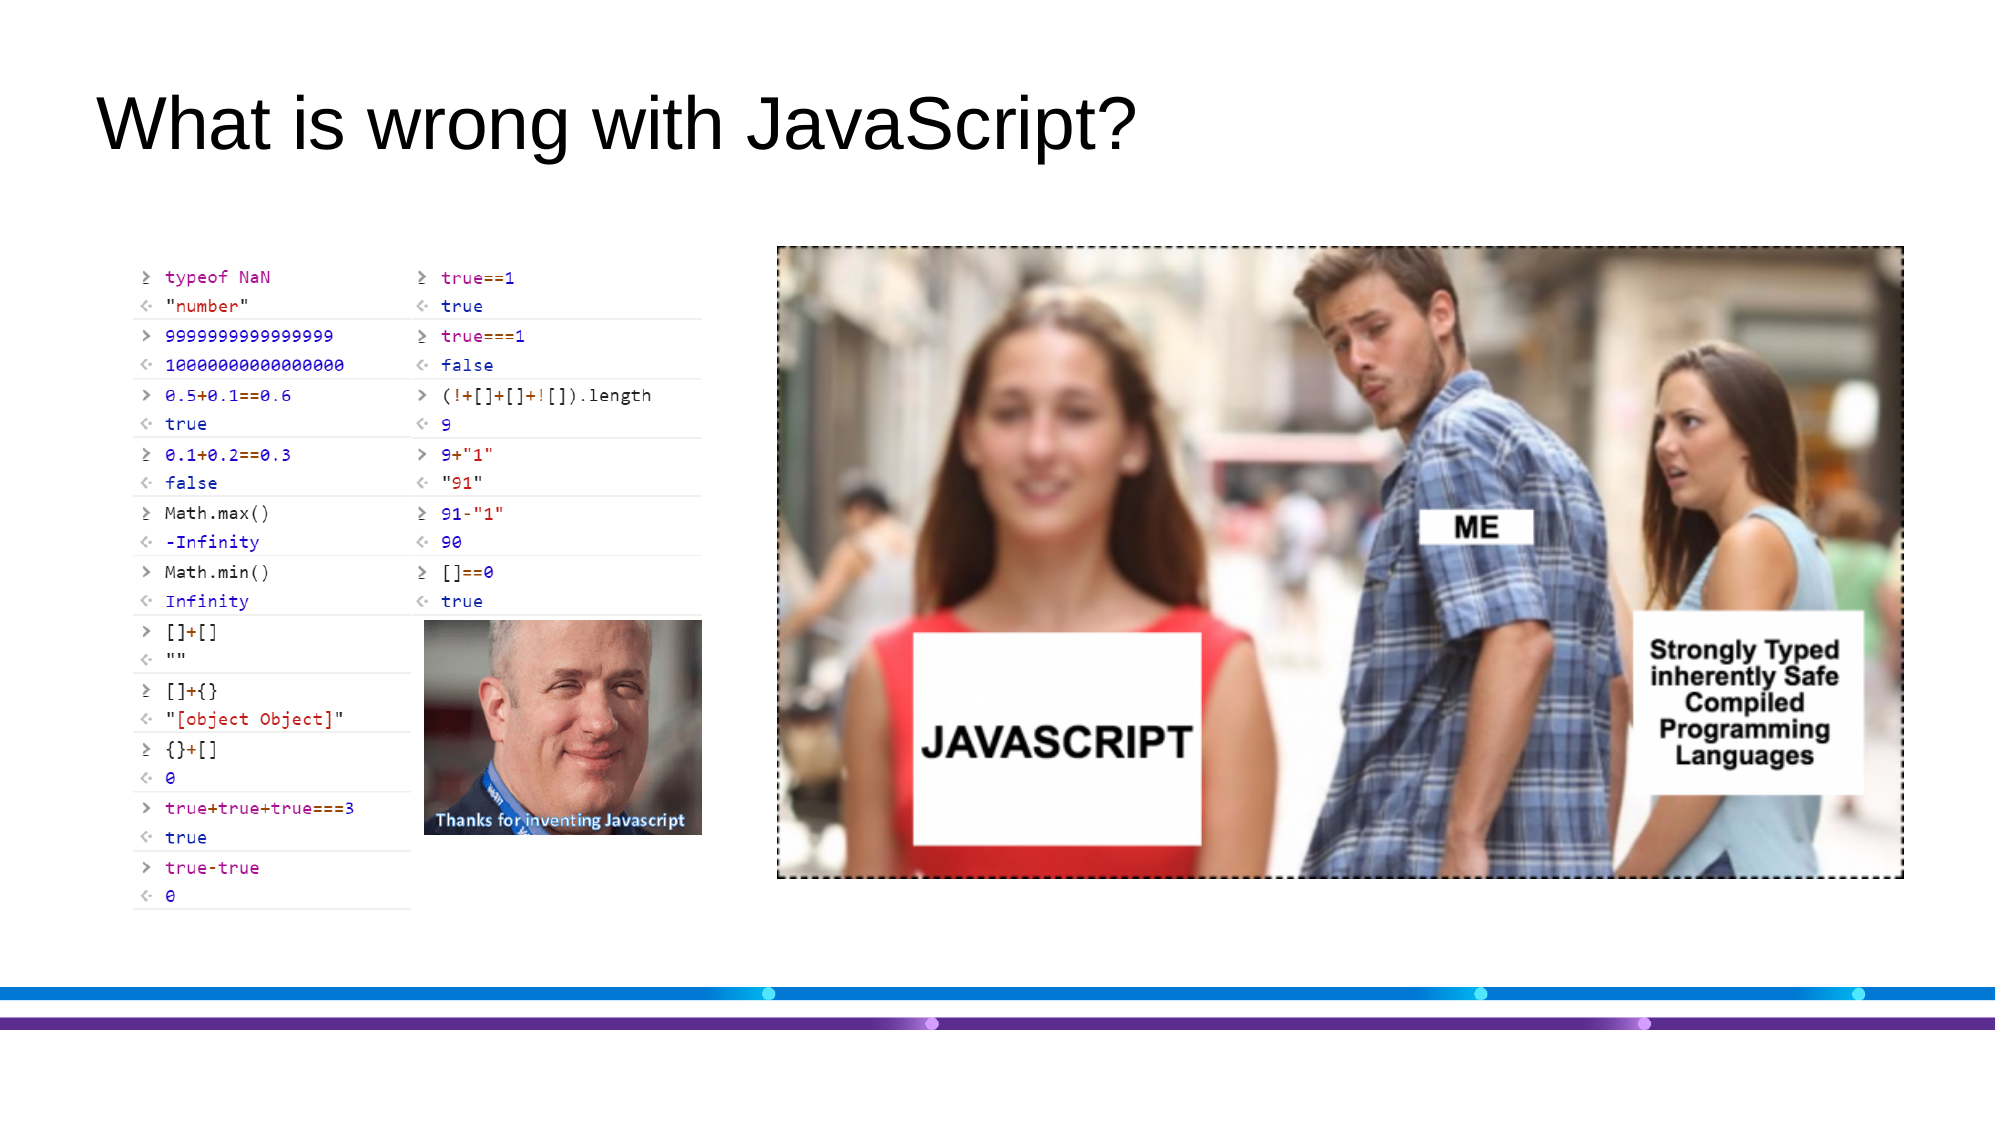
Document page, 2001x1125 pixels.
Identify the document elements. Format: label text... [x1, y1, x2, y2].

picture [132, 256, 715, 916]
picture [776, 245, 1905, 880]
picture [0, 987, 2000, 1030]
title What is wrong with JavaScript? [96, 75, 1904, 263]
